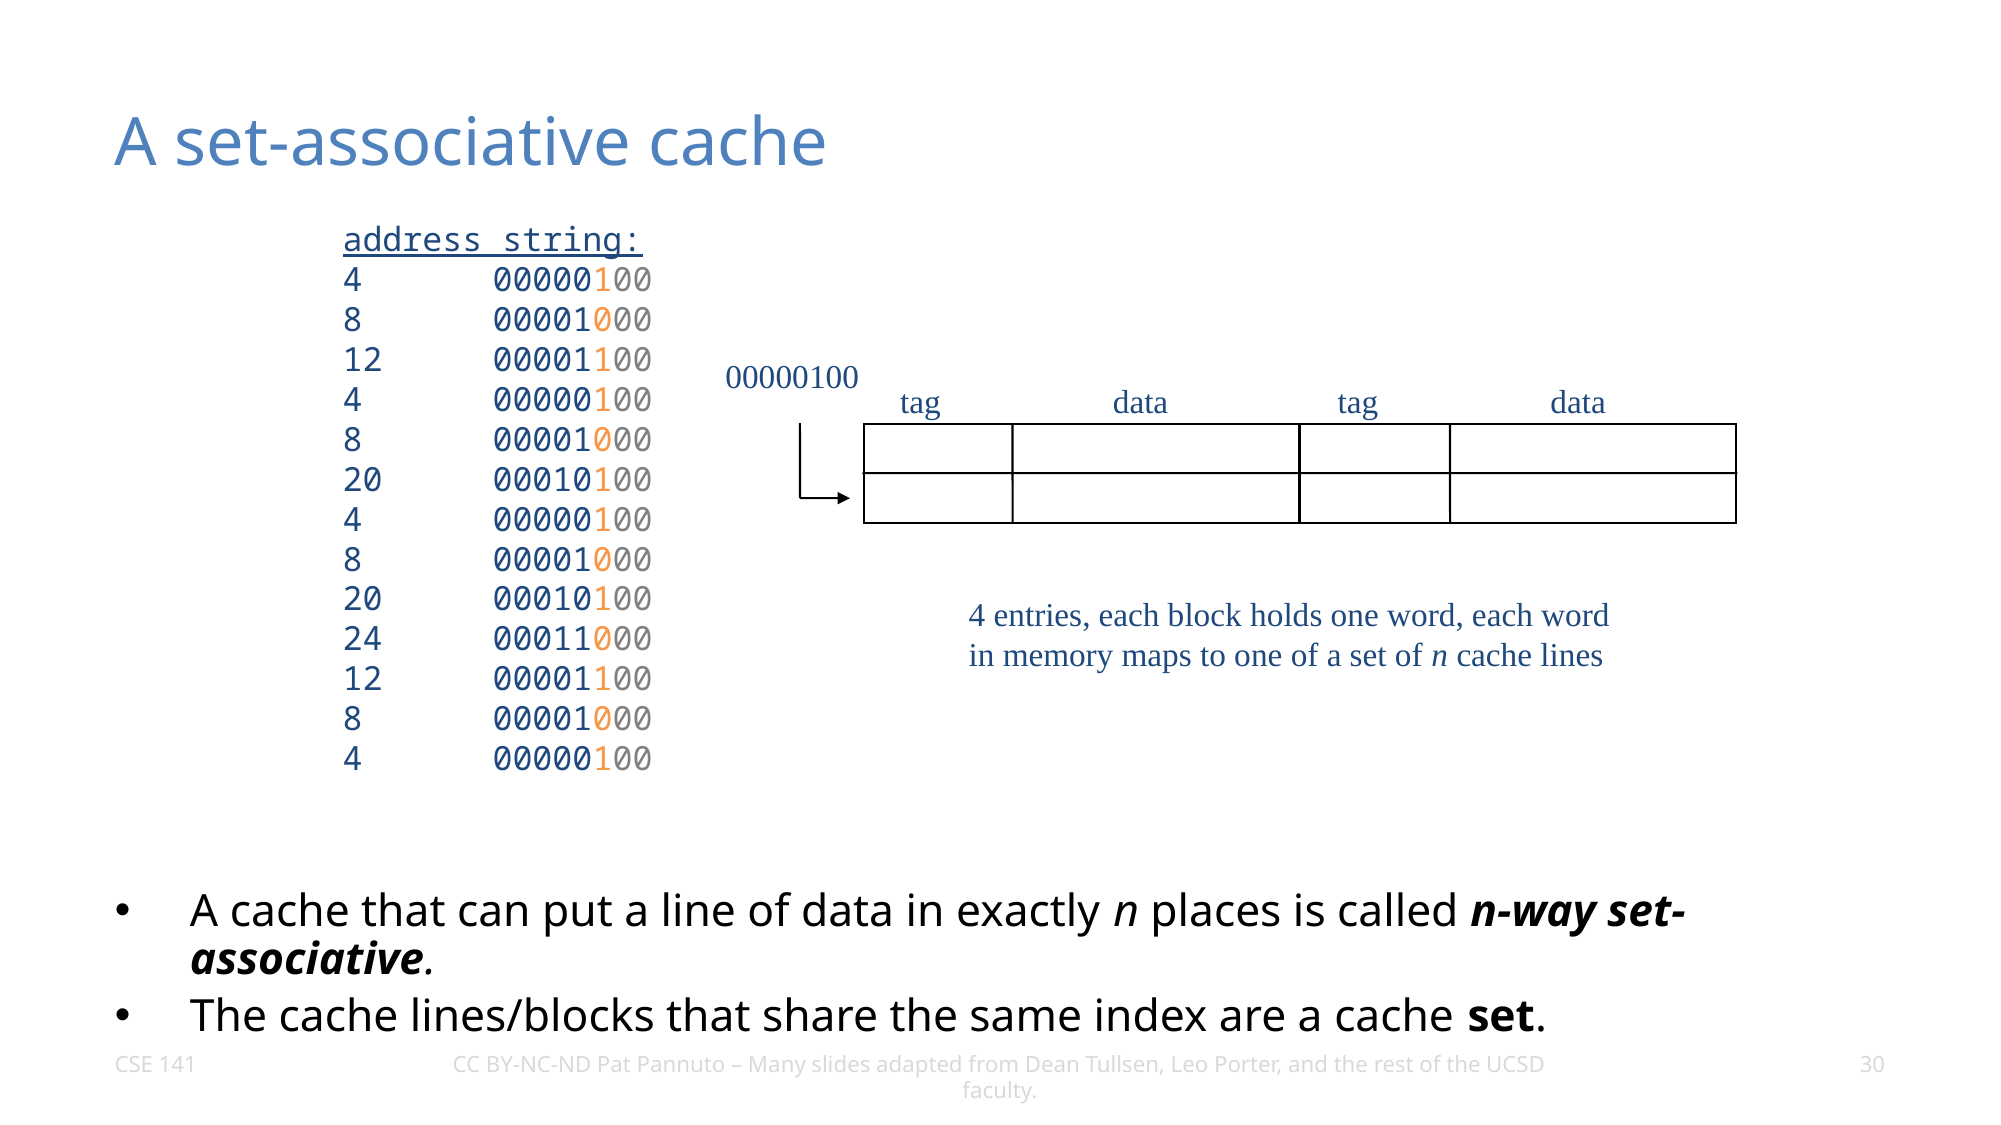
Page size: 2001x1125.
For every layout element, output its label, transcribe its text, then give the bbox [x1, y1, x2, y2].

text_box data [1098, 373, 1184, 428]
text_box [799, 491, 850, 505]
title A set-associative cache [99, 45, 1900, 233]
text_box 4 entries, each block holds one word, each word in memory maps to one of a set of n cache lines [953, 585, 1626, 680]
text_box [1451, 474, 1737, 524]
text_box data [1535, 373, 1621, 428]
text_box tag [1322, 373, 1394, 428]
text_box tag [885, 373, 956, 428]
text_box [1013, 424, 1299, 473]
text_box [863, 474, 1012, 524]
text_box [1013, 474, 1299, 524]
text_box address string: 4 00000100 8 00001000 12 00001100 4 00000100 8 00001000 20 00010100 4 00000100 8 00001000 20 00010100 24 00011000 12 00001100 8 00001000 4 00000100 [327, 211, 668, 785]
text_box 00000100 [710, 348, 875, 403]
text_box [863, 424, 1012, 473]
text_box [1299, 424, 1737, 473]
list A cache that can put a line of data in exactly n places is called n-way set-associative. The cache lines/blocks that share the same index are a cache set. [99, 880, 1900, 1050]
text_box [1299, 474, 1450, 524]
